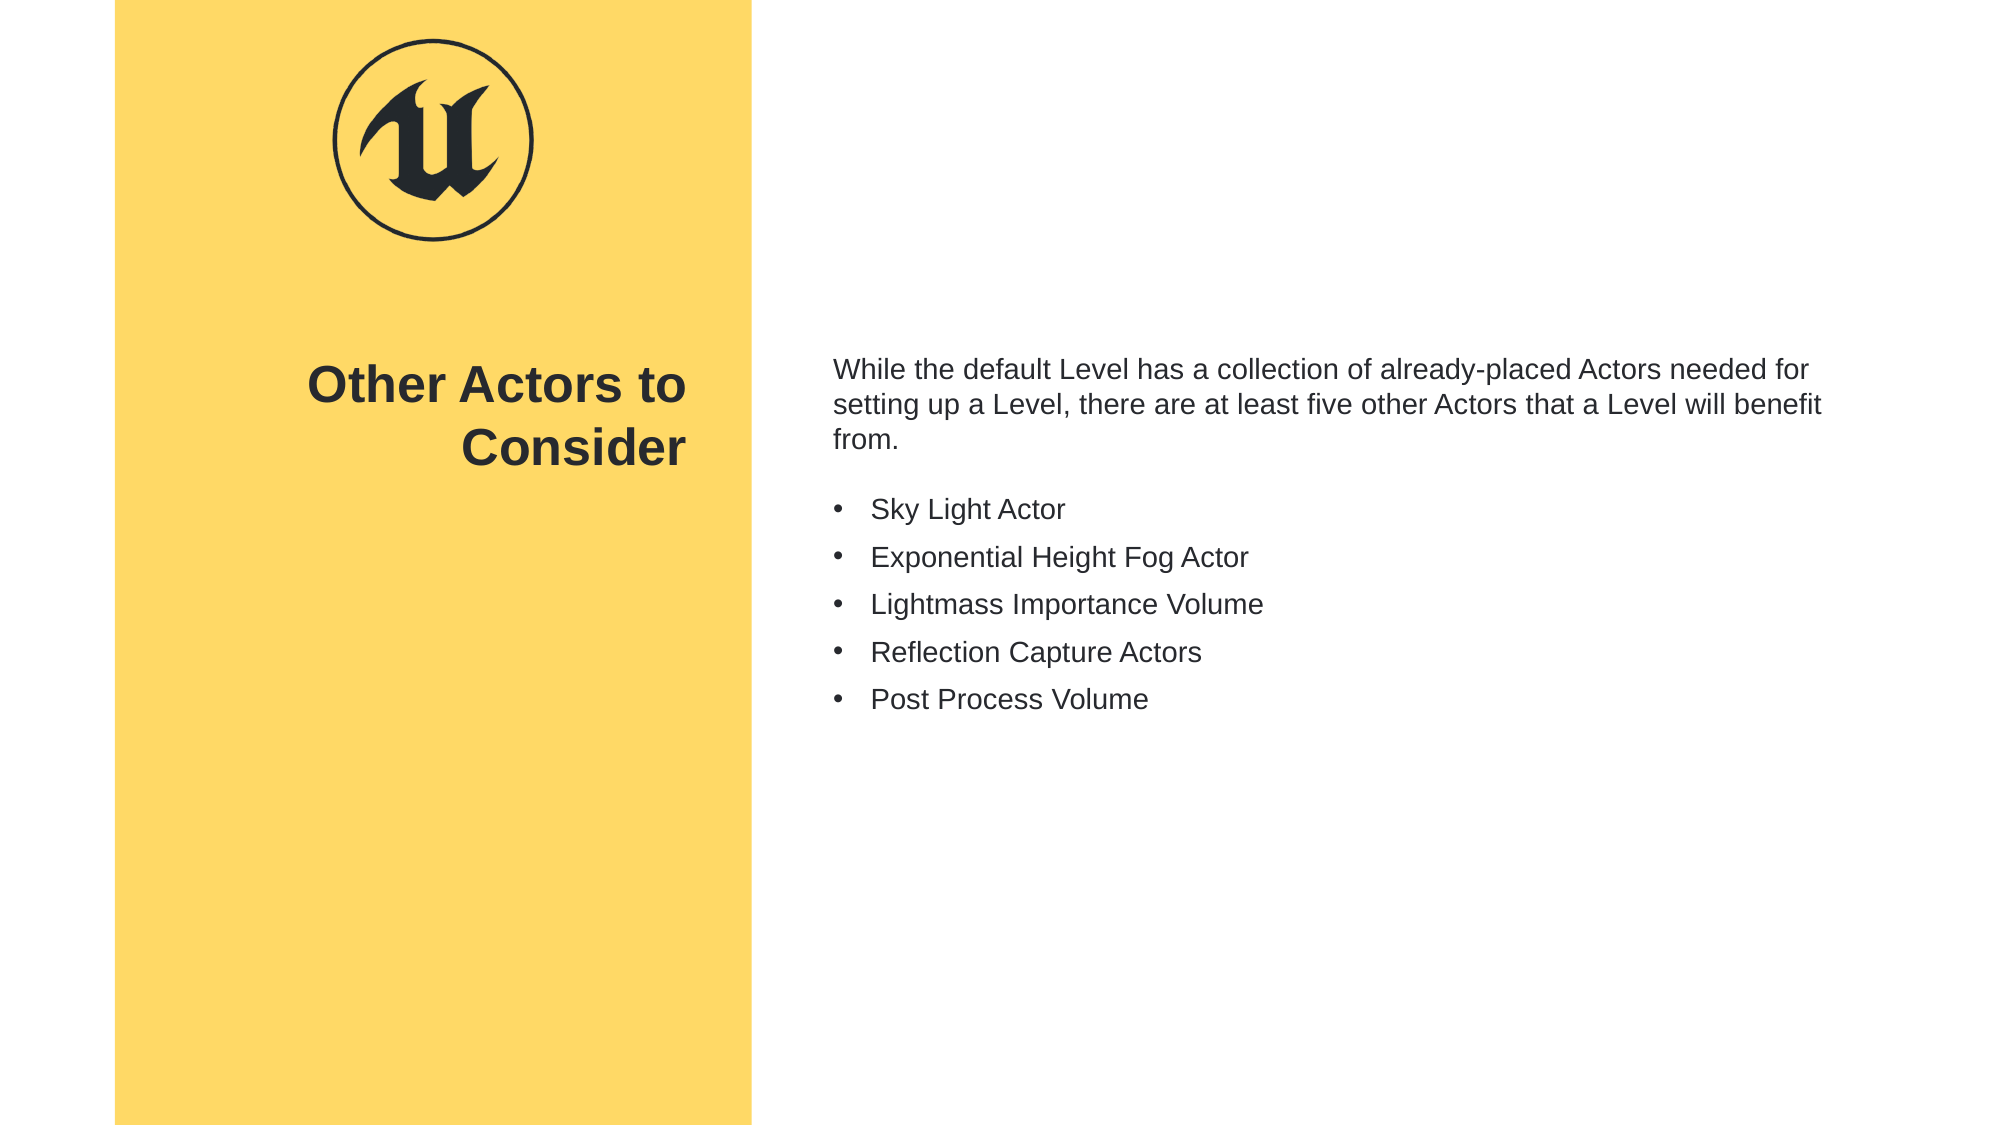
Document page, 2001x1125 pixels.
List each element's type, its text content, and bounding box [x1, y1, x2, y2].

picture [325, 31, 541, 252]
list Other Actors to Consider [164, 343, 703, 1093]
list While the default Level has a collection of already-placed Actors needed for setting up a Level, there are at least five other Actors that a Level will benefit from. Sky Light Actor Exponential Height Fog Actor Lightmass Importance Volume Reflection Capture Actors Post Process Volume [818, 343, 1863, 1093]
